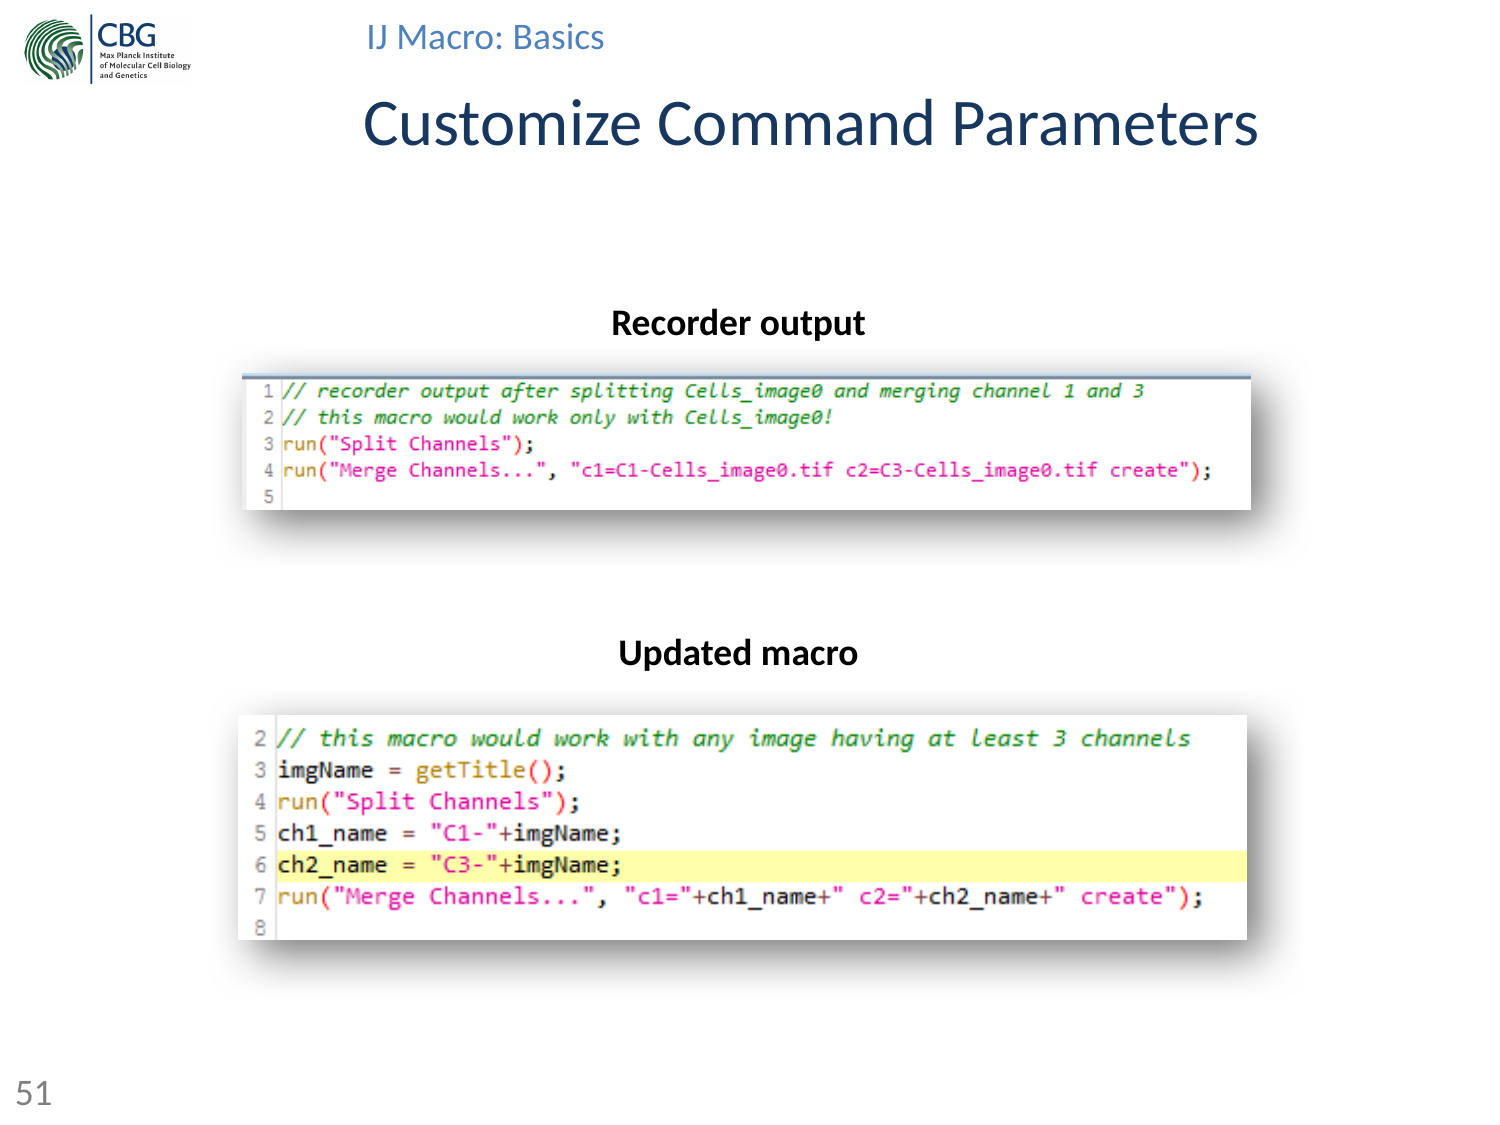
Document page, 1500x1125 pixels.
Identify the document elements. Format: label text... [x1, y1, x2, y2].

text_box Recorder output [384, 290, 1094, 351]
picture [238, 715, 1248, 941]
title Customize Command Parameters [348, 65, 1425, 173]
text_box Updated macro [383, 620, 1094, 680]
picture [24, 14, 191, 84]
picture [241, 372, 1251, 510]
